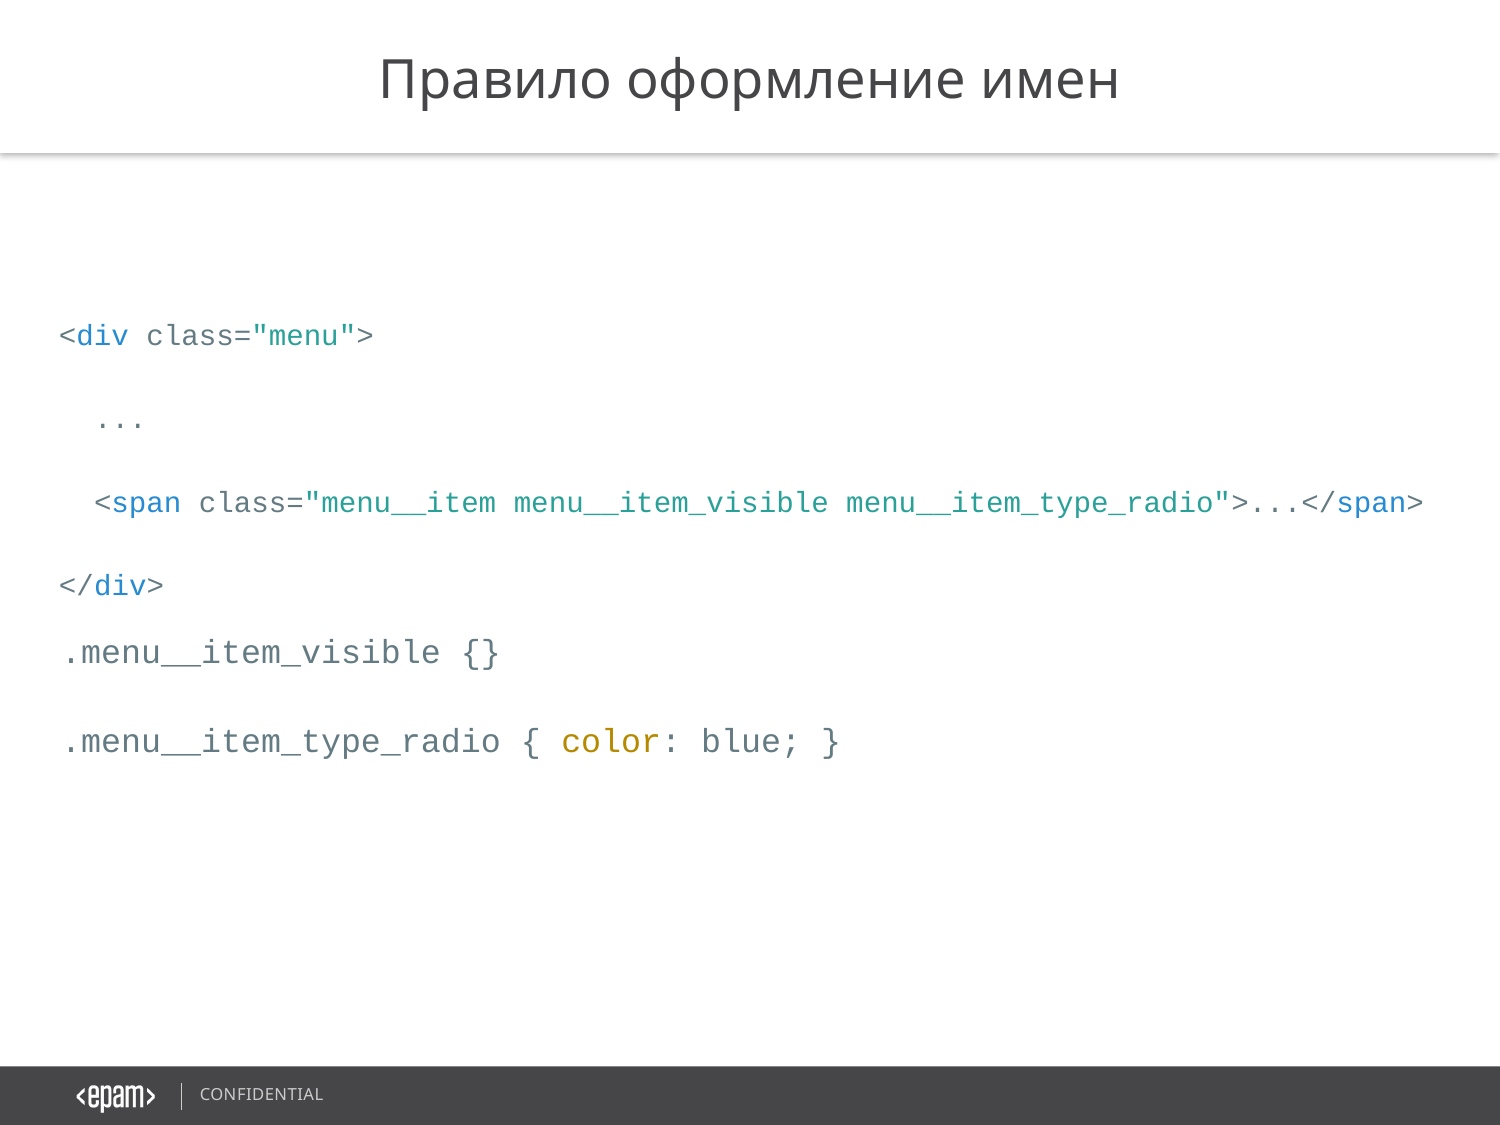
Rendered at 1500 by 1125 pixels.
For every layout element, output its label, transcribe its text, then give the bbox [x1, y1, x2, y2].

picture [76, 1085, 155, 1113]
text_box .menu__item_visible {} .menu__item_type_radio { color: blue; } [53, 572, 849, 767]
text_box Правило оформление имен [0, 0, 1500, 153]
text_box <div class="menu"> ... <span class="menu__item menu__item_visible menu__item_type_radio">...</span> </div> [51, 260, 1432, 609]
